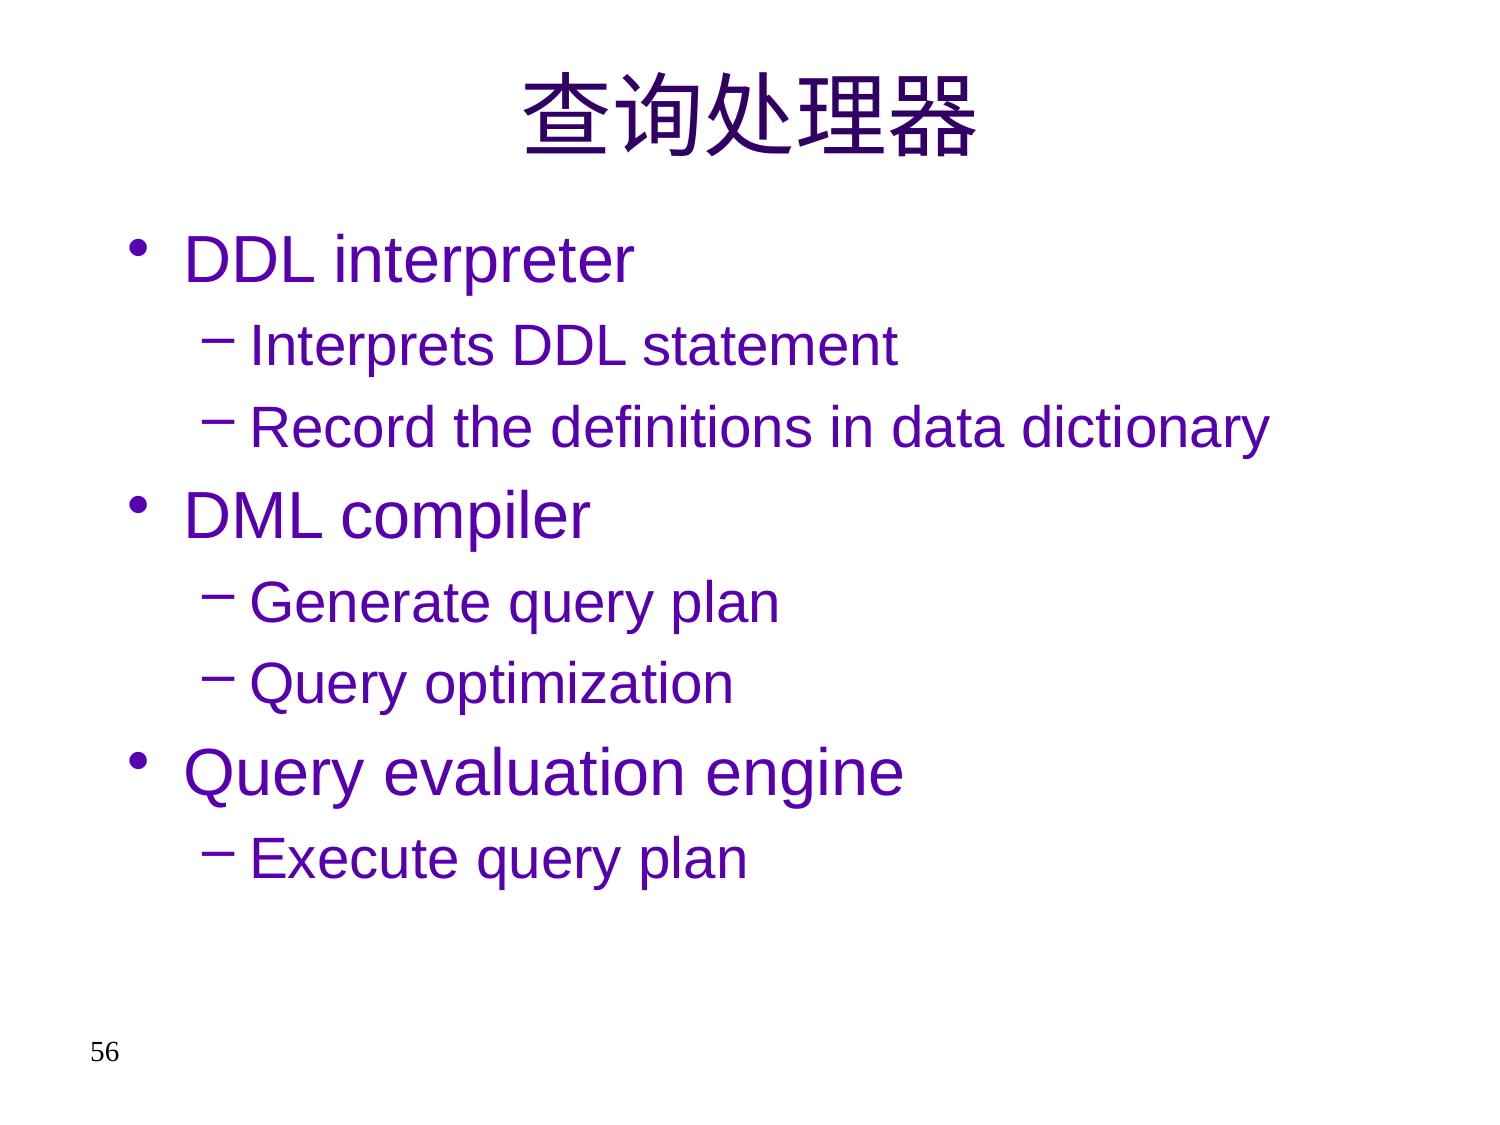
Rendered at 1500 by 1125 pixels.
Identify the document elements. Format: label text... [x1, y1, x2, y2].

title 查询处理器 [75, 19, 1425, 207]
list DDL interpreter Interprets DDL statement Record the definitions in data dictionary DML compiler Generate query plan Query optimization Query evaluation engine Execute query plan [112, 208, 1388, 1125]
slide_number 56 [74, 1024, 112, 1103]
